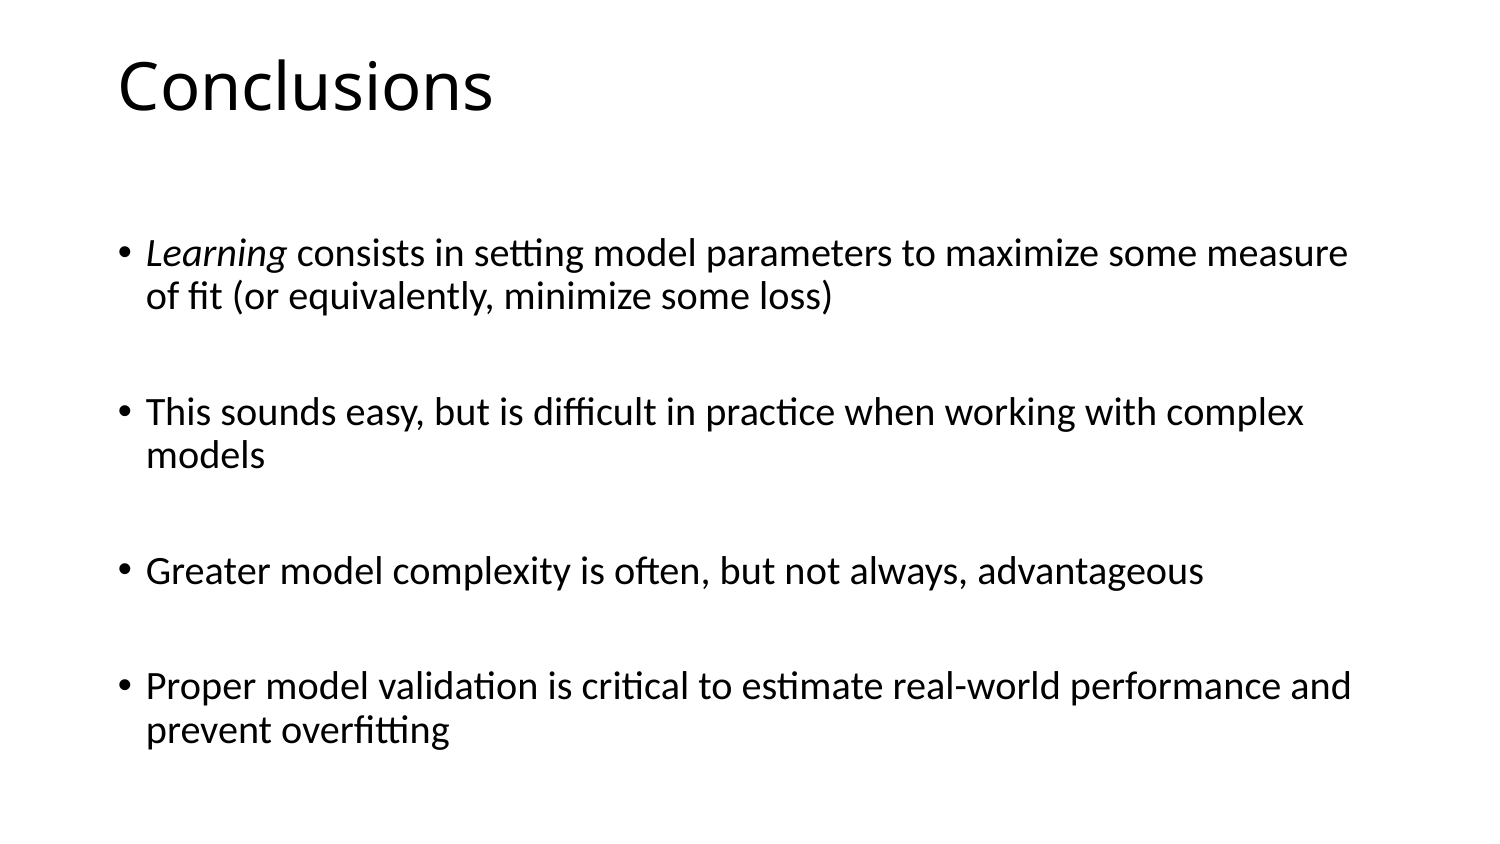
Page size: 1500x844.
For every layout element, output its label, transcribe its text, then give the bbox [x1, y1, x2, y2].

list Learning consists in setting model parameters to maximize some measure of fit (or equivalently, minimize some loss) This sounds easy, but is difficult in practice when working with complex models Greater model complexity is often, but not always, advantageous Proper model validation is critical to estimate real-world performance and prevent overfitting [103, 224, 1397, 760]
title Conclusions [103, 44, 1397, 208]
